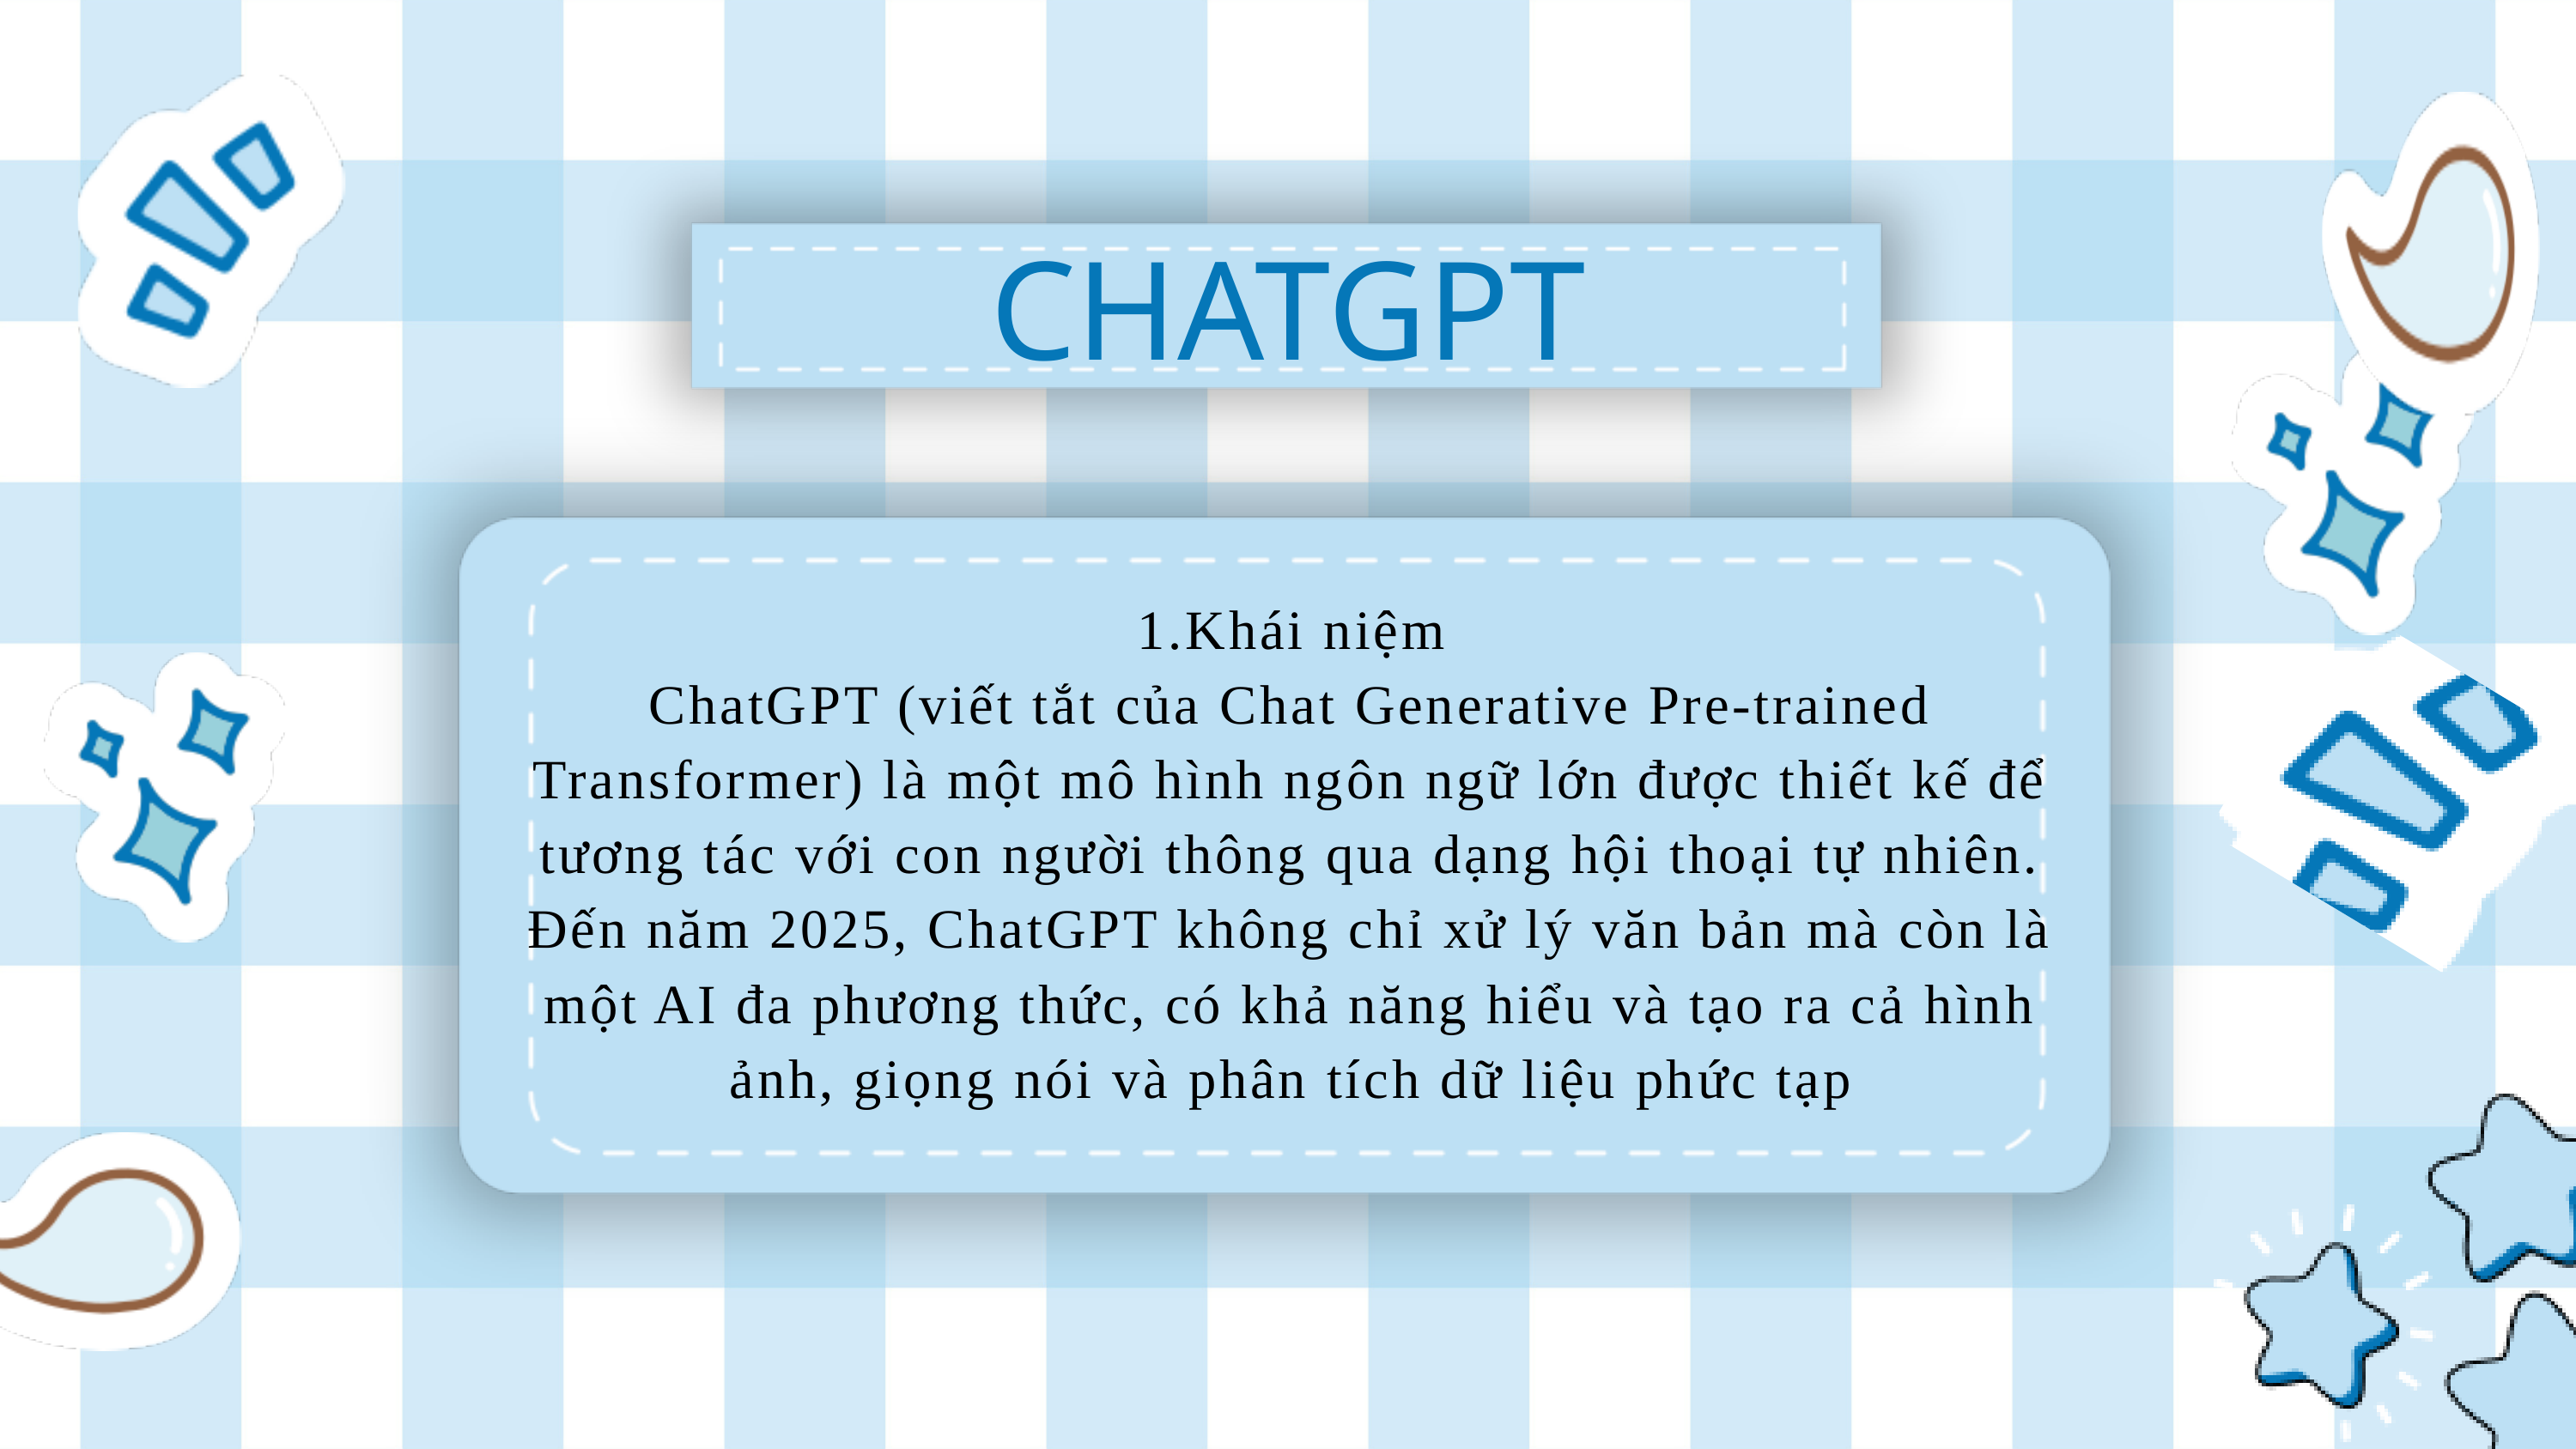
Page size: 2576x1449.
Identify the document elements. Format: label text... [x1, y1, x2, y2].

text_box [2231, 345, 2474, 635]
text_box [0, 0, 2576, 1449]
text_box [2207, 602, 2576, 993]
text_box [43, 652, 287, 943]
text_box [360, 418, 2216, 1298]
text_box [2207, 1090, 2576, 1449]
text_box 1.Khái niệm ChatGPT (viết tắt của Chat Generative Pre-trained Transformer) là một mô hình ngôn ngữ lớn được thiết kế để tương tác với con người thông qua dạng hội thoại tự nhiên. Đến năm 2025, ChatGPT không chỉ xử lý văn bản mà còn là một AI đa phương thức, có khả năng hiểu và tạo ra cả hình ảnh, giọng nói và phân tích dữ liệu phức tạp [519, 585, 2064, 1110]
text_box [0, 1132, 242, 1351]
text_box [77, 74, 346, 389]
text_box [606, 144, 1970, 469]
text_box [2322, 92, 2540, 419]
text_box CHATGPT [674, 251, 1903, 388]
